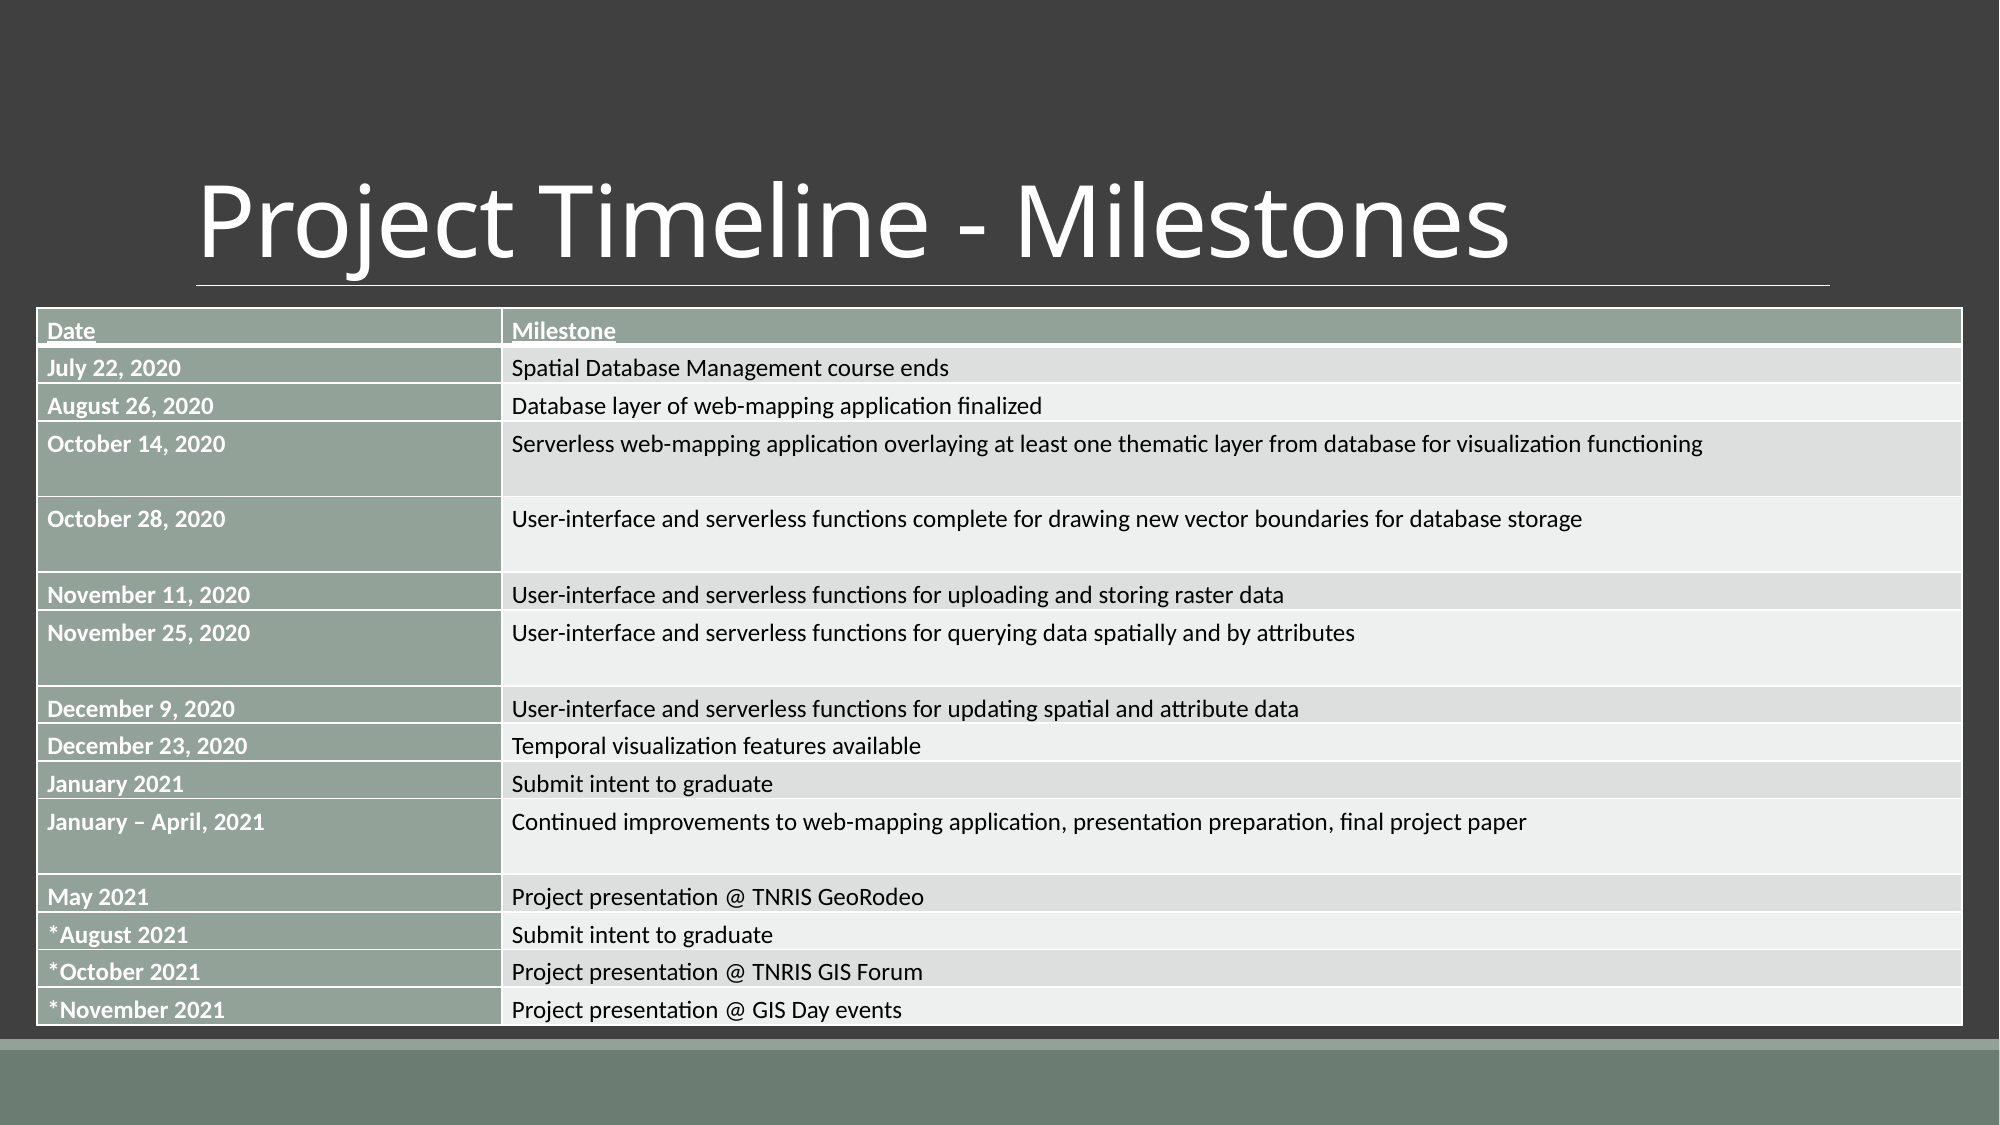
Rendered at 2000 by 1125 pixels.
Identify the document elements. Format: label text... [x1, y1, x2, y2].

table_cell January – April, 2021 [38, 799, 501, 873]
table_cell Project presentation @ TNRIS GeoRodeo [503, 875, 1961, 911]
table_cell Submit intent to graduate [503, 762, 1961, 798]
table_cell November 11, 2020 [38, 573, 501, 609]
table_cell User-interface and serverless functions complete for drawing new vector boundaries for database storage [503, 497, 1961, 571]
table_cell Continued improvements to web-mapping application, presentation preparation, final project paper [503, 799, 1961, 873]
table_header Date [38, 309, 501, 343]
table_cell User-interface and serverless functions for uploading and storing raster data [503, 573, 1961, 609]
table_cell Temporal visualization features available [503, 724, 1961, 760]
table_cell Submit intent to graduate [503, 913, 1961, 949]
table_cell User-interface and serverless functions for updating spatial and attribute data [503, 687, 1961, 722]
table_cell Serverless web-mapping application overlaying at least one thematic layer from database for visualization functioning [503, 422, 1961, 496]
table_header Milestone [503, 309, 1961, 343]
table_cell November 25, 2020 [38, 611, 501, 685]
table_cell Spatial Database Management course ends [503, 348, 1961, 382]
table_cell July 22, 2020 [38, 348, 501, 382]
table_cell December 23, 2020 [38, 724, 501, 760]
table_cell December 9, 2020 [38, 687, 501, 722]
table_cell October 14, 2020 [38, 422, 501, 496]
table_cell October 28, 2020 [38, 497, 501, 571]
table_cell August 26, 2020 [38, 384, 501, 420]
table_cell *October 2021 [38, 950, 501, 986]
table_cell Project presentation @ GIS Day events [503, 988, 1961, 1024]
table_cell January 2021 [38, 762, 501, 798]
title Project Timeline - Milestones [179, 47, 1830, 285]
table_cell Database layer of web-mapping application finalized [503, 384, 1961, 420]
table_cell User-interface and serverless functions for querying data spatially and by attributes [503, 611, 1961, 685]
table_cell *November 2021 [38, 988, 501, 1024]
table_cell *August 2021 [38, 913, 501, 949]
table_cell May 2021 [38, 875, 501, 911]
table_cell Project presentation @ TNRIS GIS Forum [503, 950, 1961, 986]
